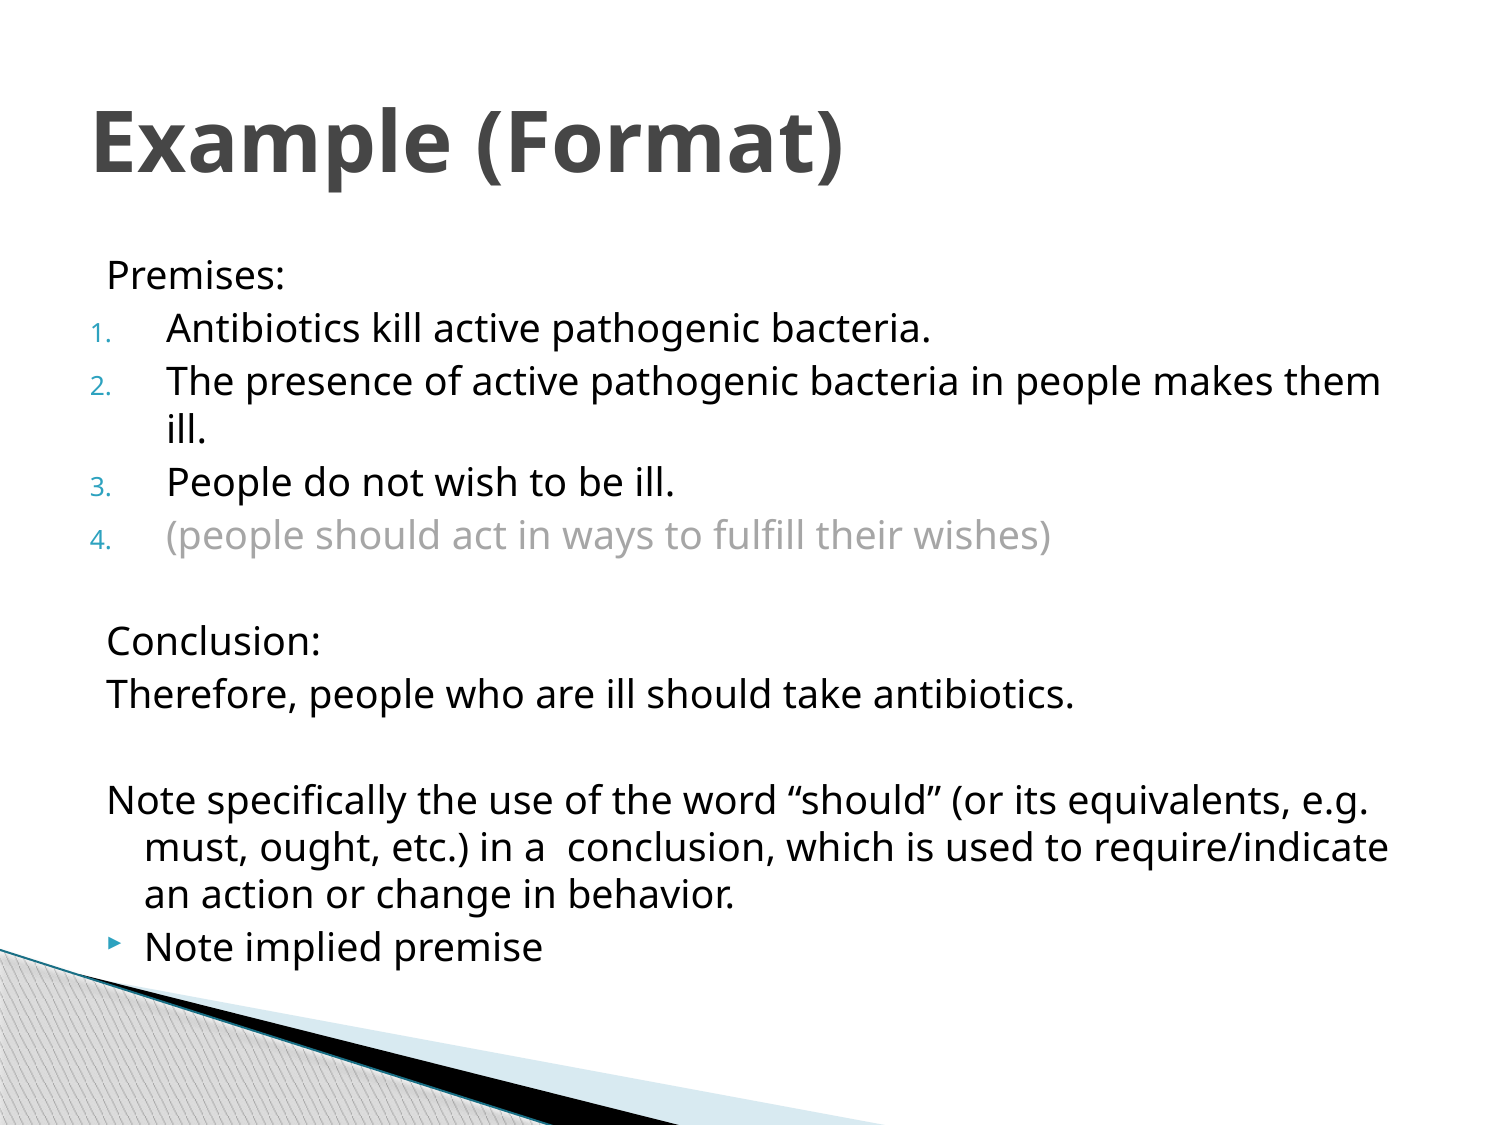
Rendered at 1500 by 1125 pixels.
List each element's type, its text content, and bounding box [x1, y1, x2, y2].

title Example (Format) [75, 45, 1425, 233]
list Premises: Antibiotics kill active pathogenic bacteria. The presence of active pathogenic bacteria in people makes them ill. People do not wish to be ill. (people should act in ways to fulfill their wishes) Conclusion: Therefore, people who are ill should take antibiotics. Note specifically the use of the word “should” (or its equivalents, e.g. must, ought, etc.) in a conclusion, which is used to require/indicate an action or change in behavior. Note implied premise [75, 243, 1425, 986]
